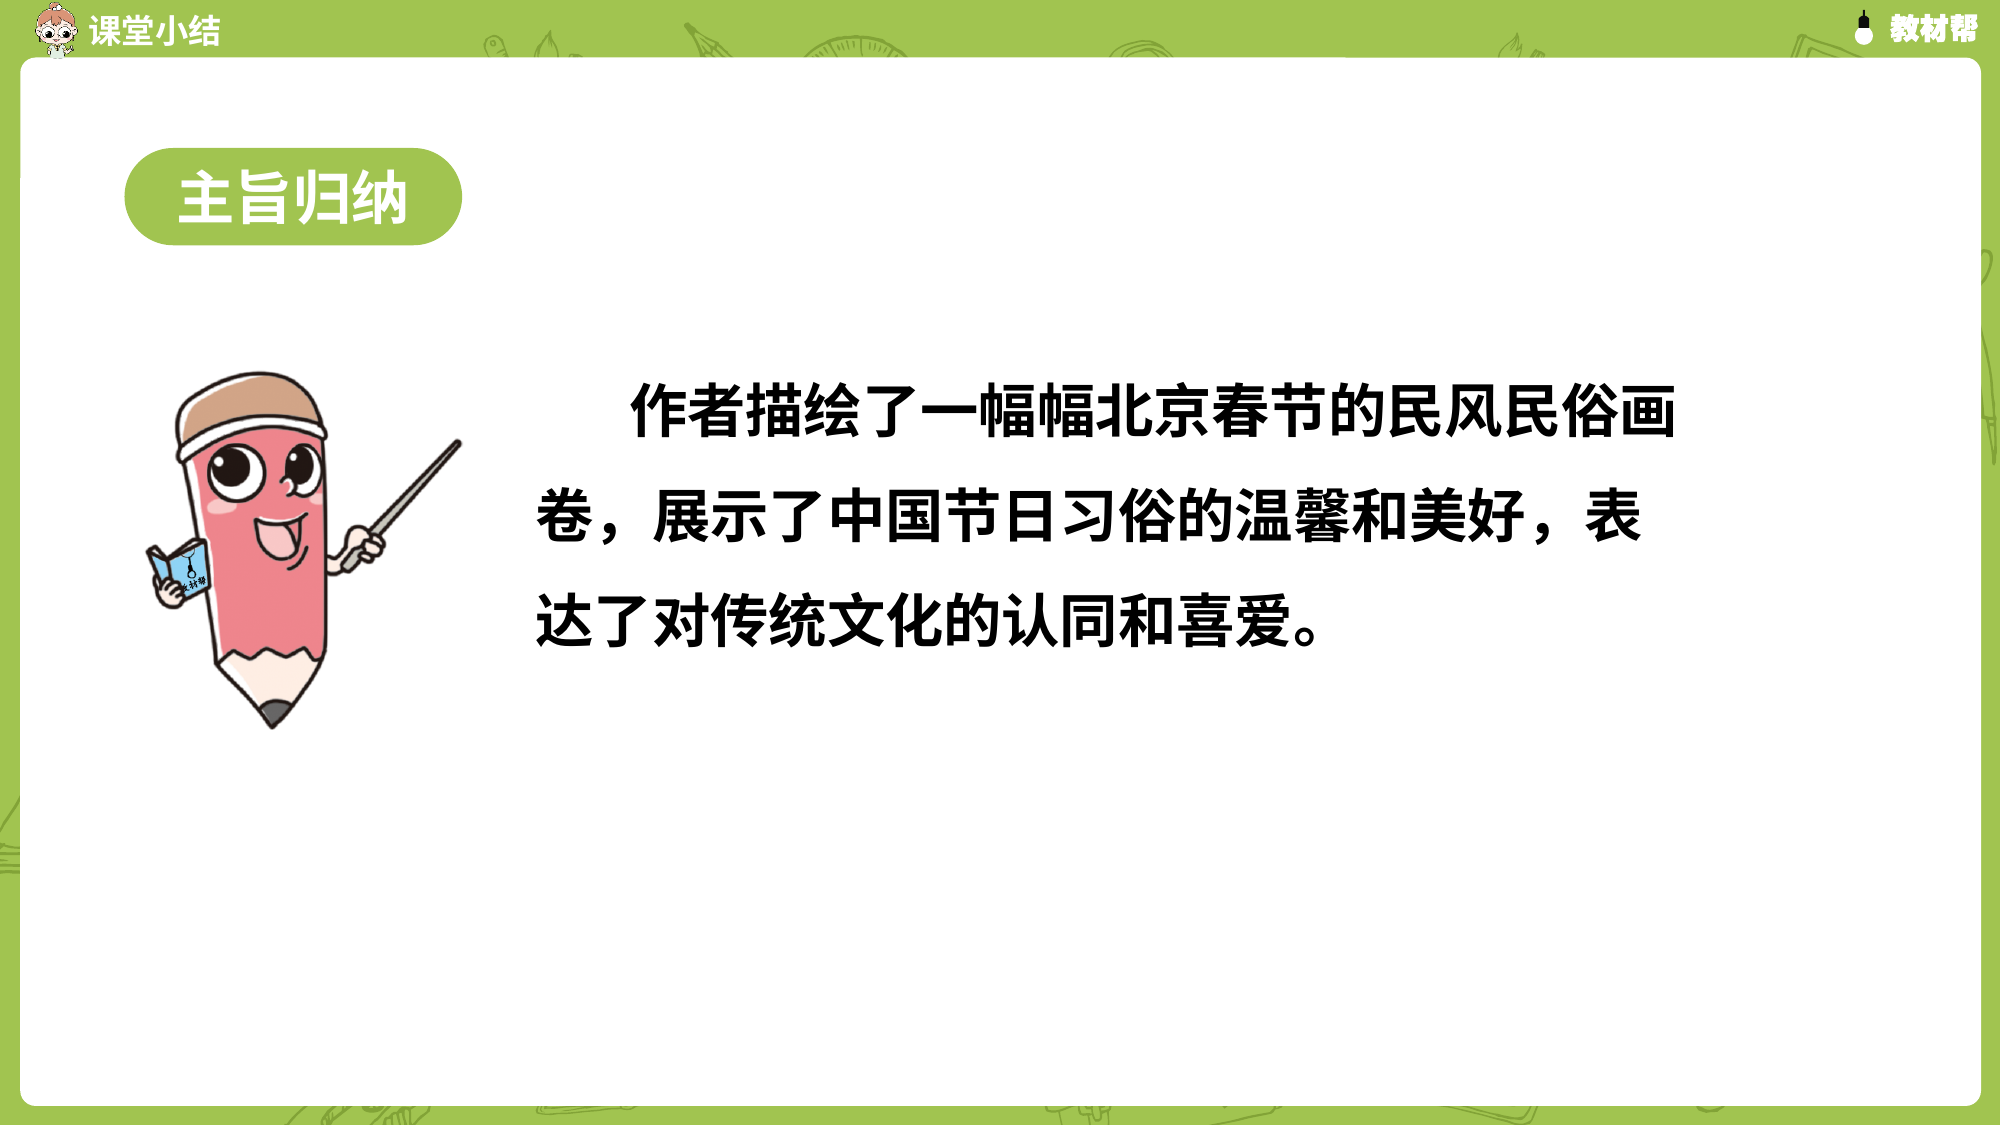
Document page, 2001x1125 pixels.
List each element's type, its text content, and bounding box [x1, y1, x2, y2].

text_box 作者描绘了一幅幅北京春节的民风民俗画卷，展示了中国节日习俗的温馨和美好，表达了对传统文化的认同和喜爱。 [521, 331, 1702, 662]
picture [109, 366, 477, 733]
text_box 主旨归纳 [123, 146, 464, 247]
picture [34, 0, 79, 59]
